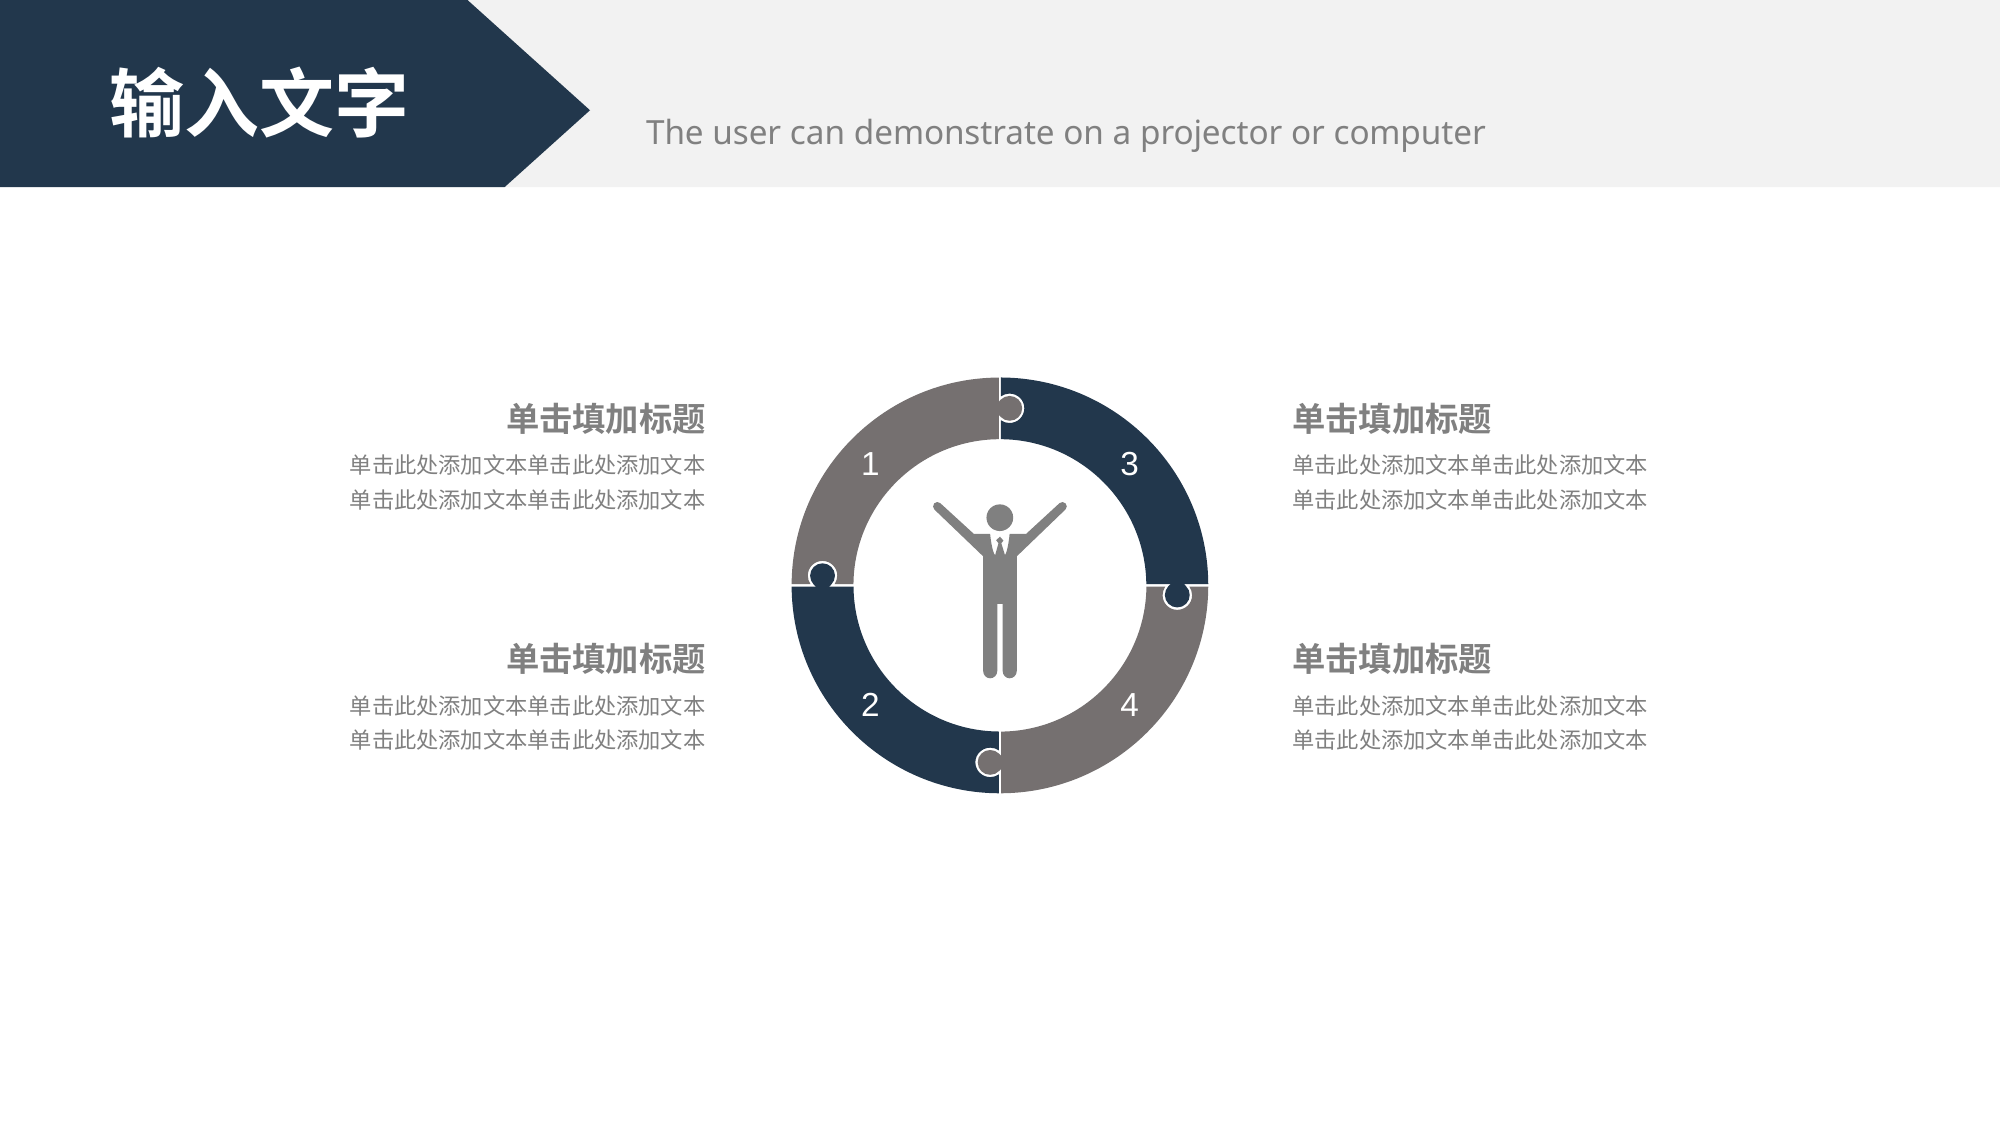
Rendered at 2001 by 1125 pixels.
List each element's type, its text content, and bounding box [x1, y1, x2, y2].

text_box 1 [841, 432, 900, 493]
text_box 4 [1100, 673, 1160, 733]
text_box 3 [1100, 432, 1160, 493]
text_box 单击填加标题 单击此处添加文本单击此处添加文本 单击此处添加文本单击此处添加文本 [181, 389, 706, 513]
text_box [791, 451, 887, 585]
text_box [791, 563, 883, 720]
text_box 输入文字 [94, 49, 244, 154]
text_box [244, 49, 1655, 156]
text_box 2 [841, 673, 900, 733]
text_box [1117, 586, 1209, 719]
text_box [1113, 452, 1209, 608]
text_box [471, 0, 2000, 188]
text_box 单击填加标题 单击此处添加文本单击此处添加文本 单击此处添加文本单击此处添加文本 [181, 630, 706, 754]
text_box [853, 692, 999, 794]
text_box [1000, 377, 1141, 479]
text_box [0, 0, 541, 189]
text_box 单击填加标题 单击此处添加文本单击此处添加文本 单击此处添加文本单击此处添加文本 [1292, 630, 1818, 754]
text_box [859, 377, 1023, 479]
text_box [977, 692, 1147, 794]
text_box 单击填加标题 单击此处添加文本单击此处添加文本 单击此处添加文本单击此处添加文本 [1292, 389, 1818, 513]
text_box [932, 501, 1068, 679]
